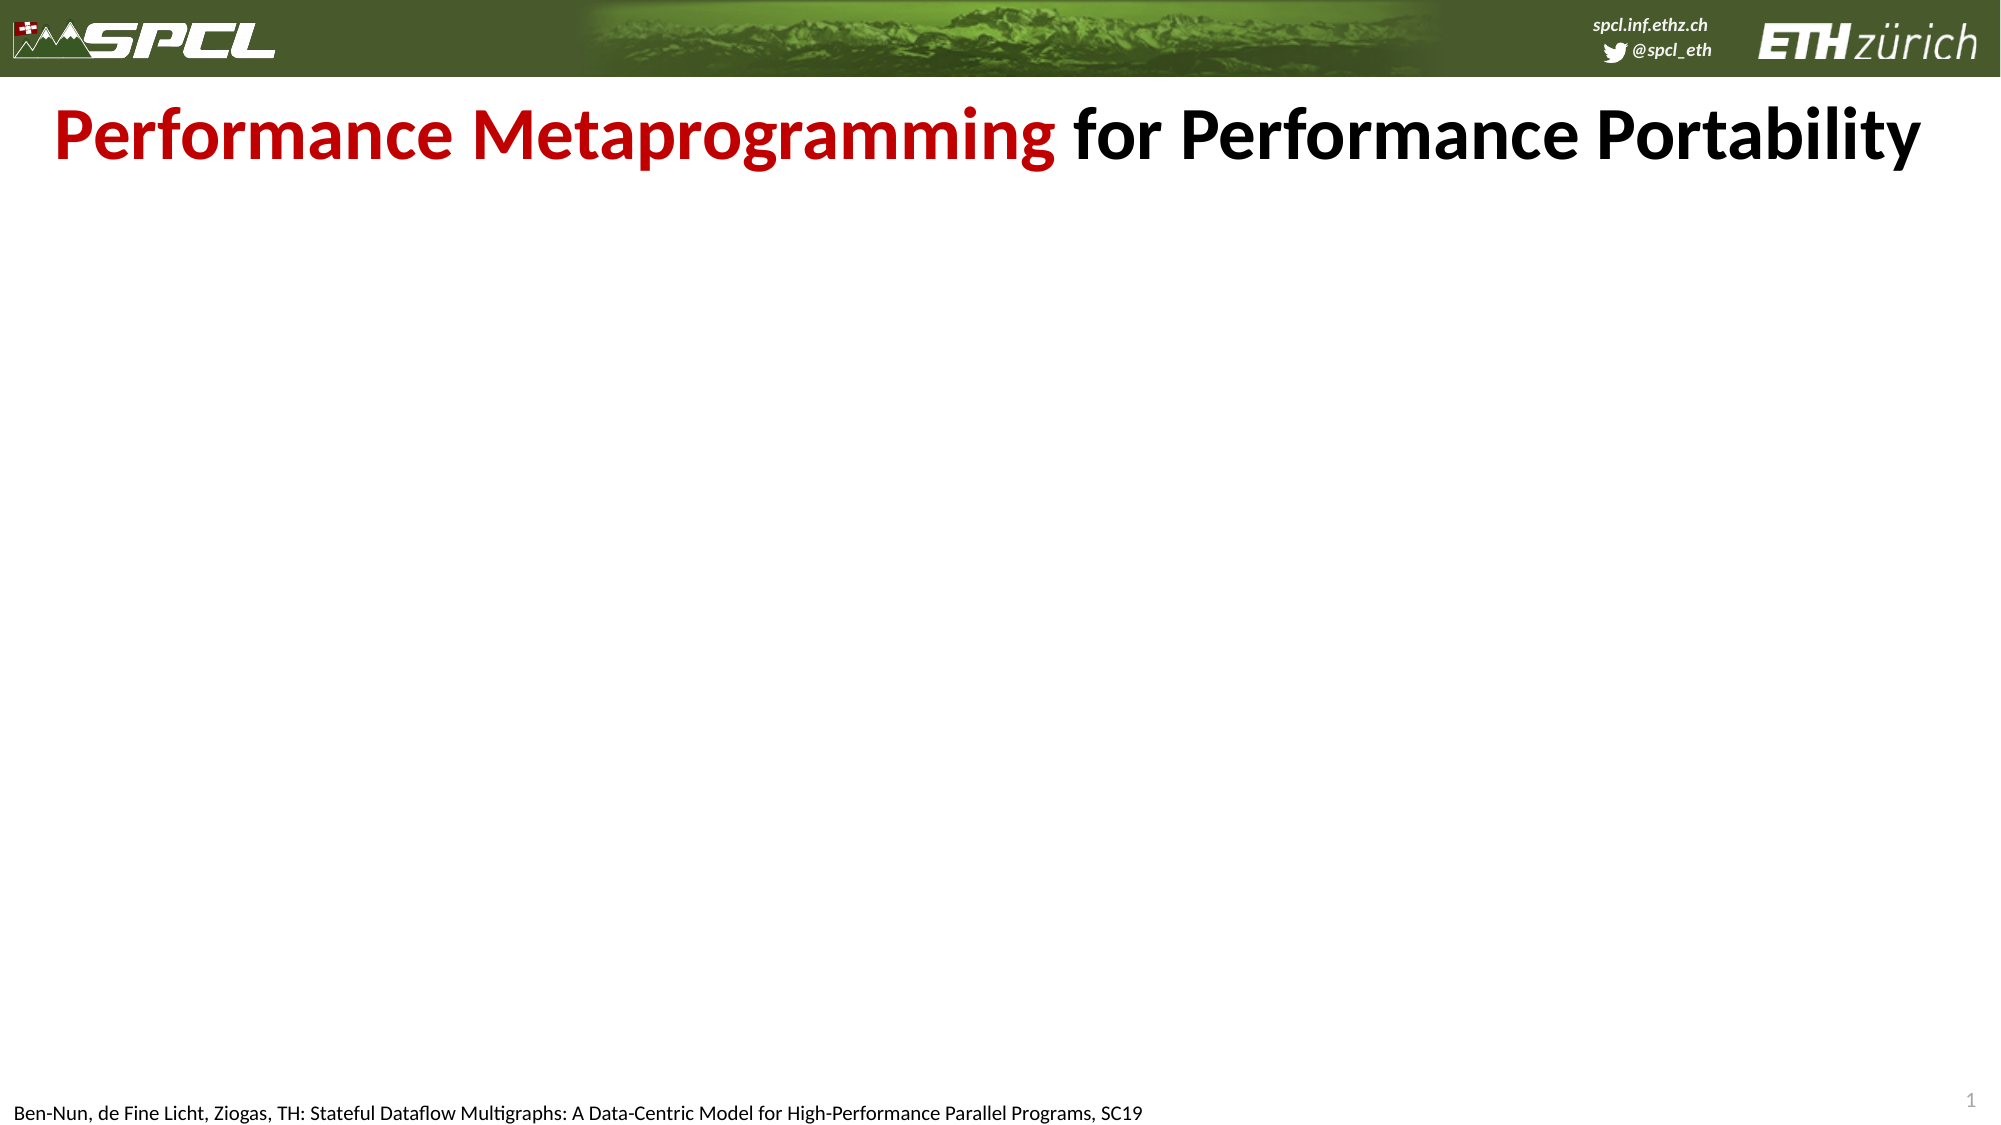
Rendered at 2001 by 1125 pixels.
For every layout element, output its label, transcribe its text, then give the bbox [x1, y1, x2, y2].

text_box Ben-Nun, de Fine Licht, Ziogas, TH: Stateful Dataflow Multigraphs: A Data-Centric Model for High-Performance Parallel Programs, SC19 [0, 1092, 1159, 1125]
slide_number 1 [1941, 1060, 2000, 1125]
title Performance Metaprogramming for Performance Portability [31, 87, 1963, 175]
picture [0, 0, 2001, 93]
